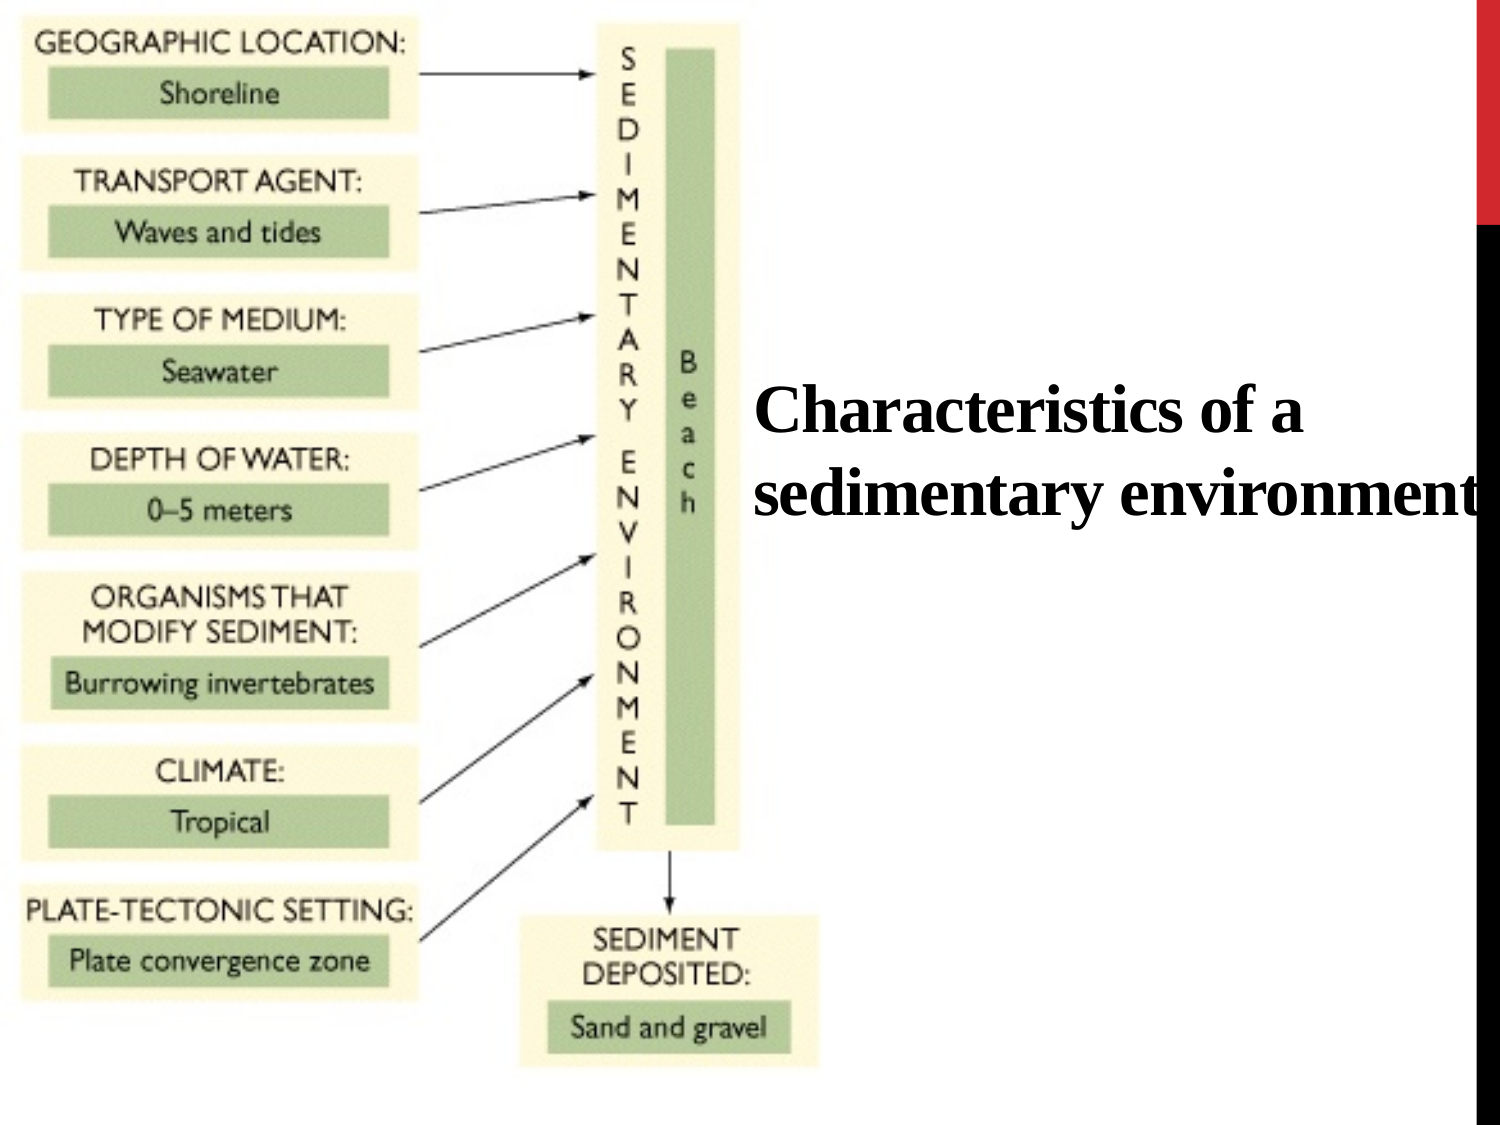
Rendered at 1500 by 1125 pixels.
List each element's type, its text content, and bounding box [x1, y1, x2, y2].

title Characteristics of a sedimentary environment [846, 349, 1500, 537]
picture [0, 0, 837, 1088]
